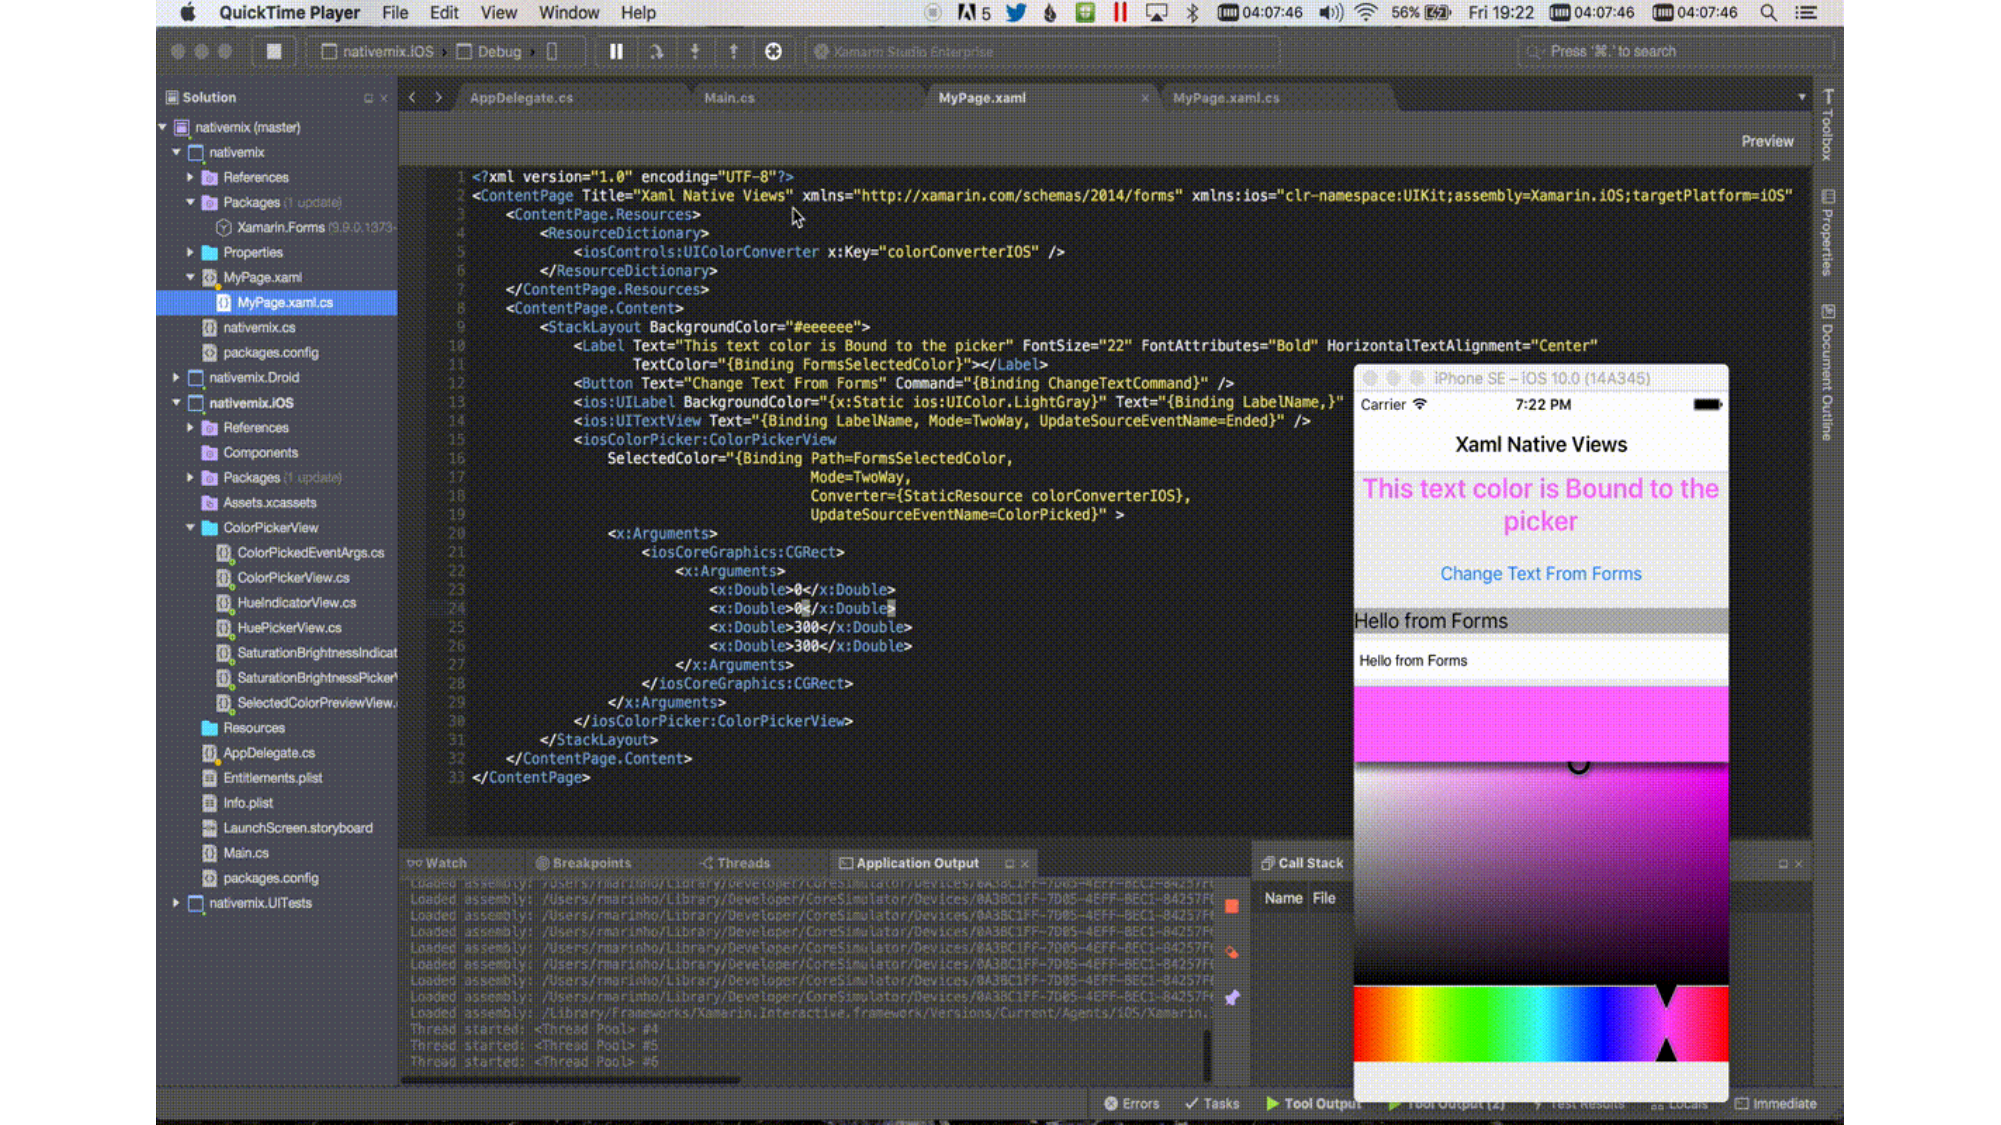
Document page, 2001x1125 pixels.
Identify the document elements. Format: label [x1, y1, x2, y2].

picture [155, 0, 1844, 1125]
